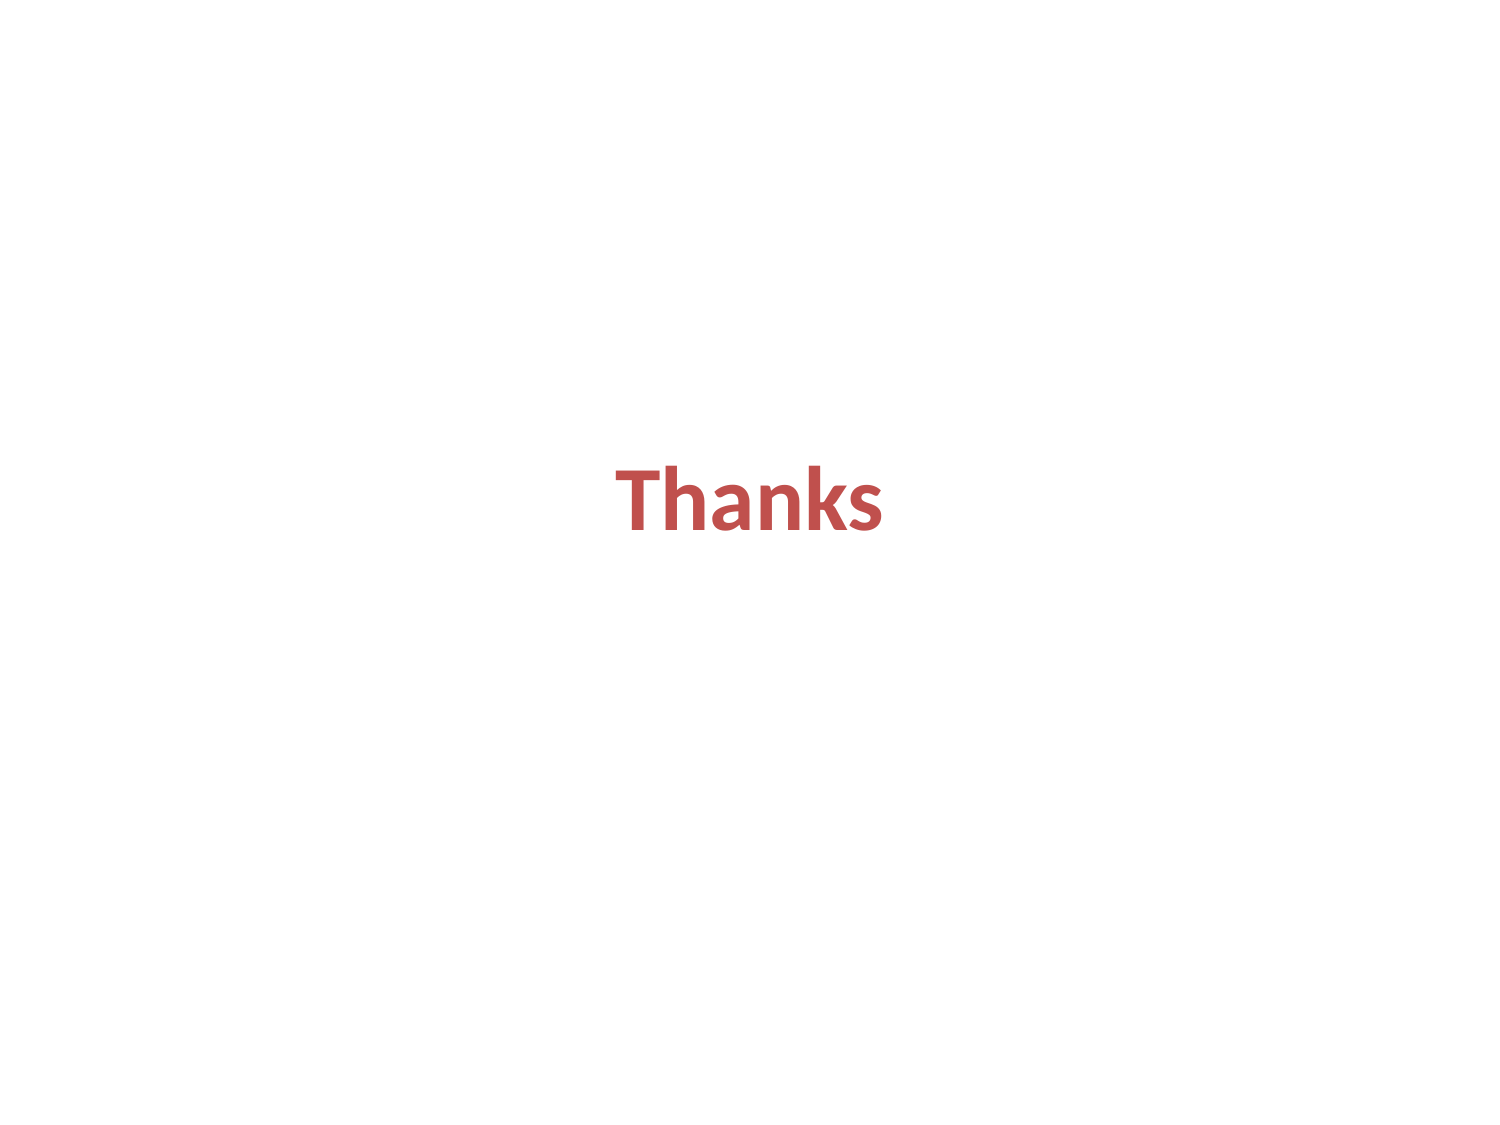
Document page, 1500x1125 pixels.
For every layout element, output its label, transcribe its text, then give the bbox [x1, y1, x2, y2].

title Thanks [75, 399, 1425, 588]
